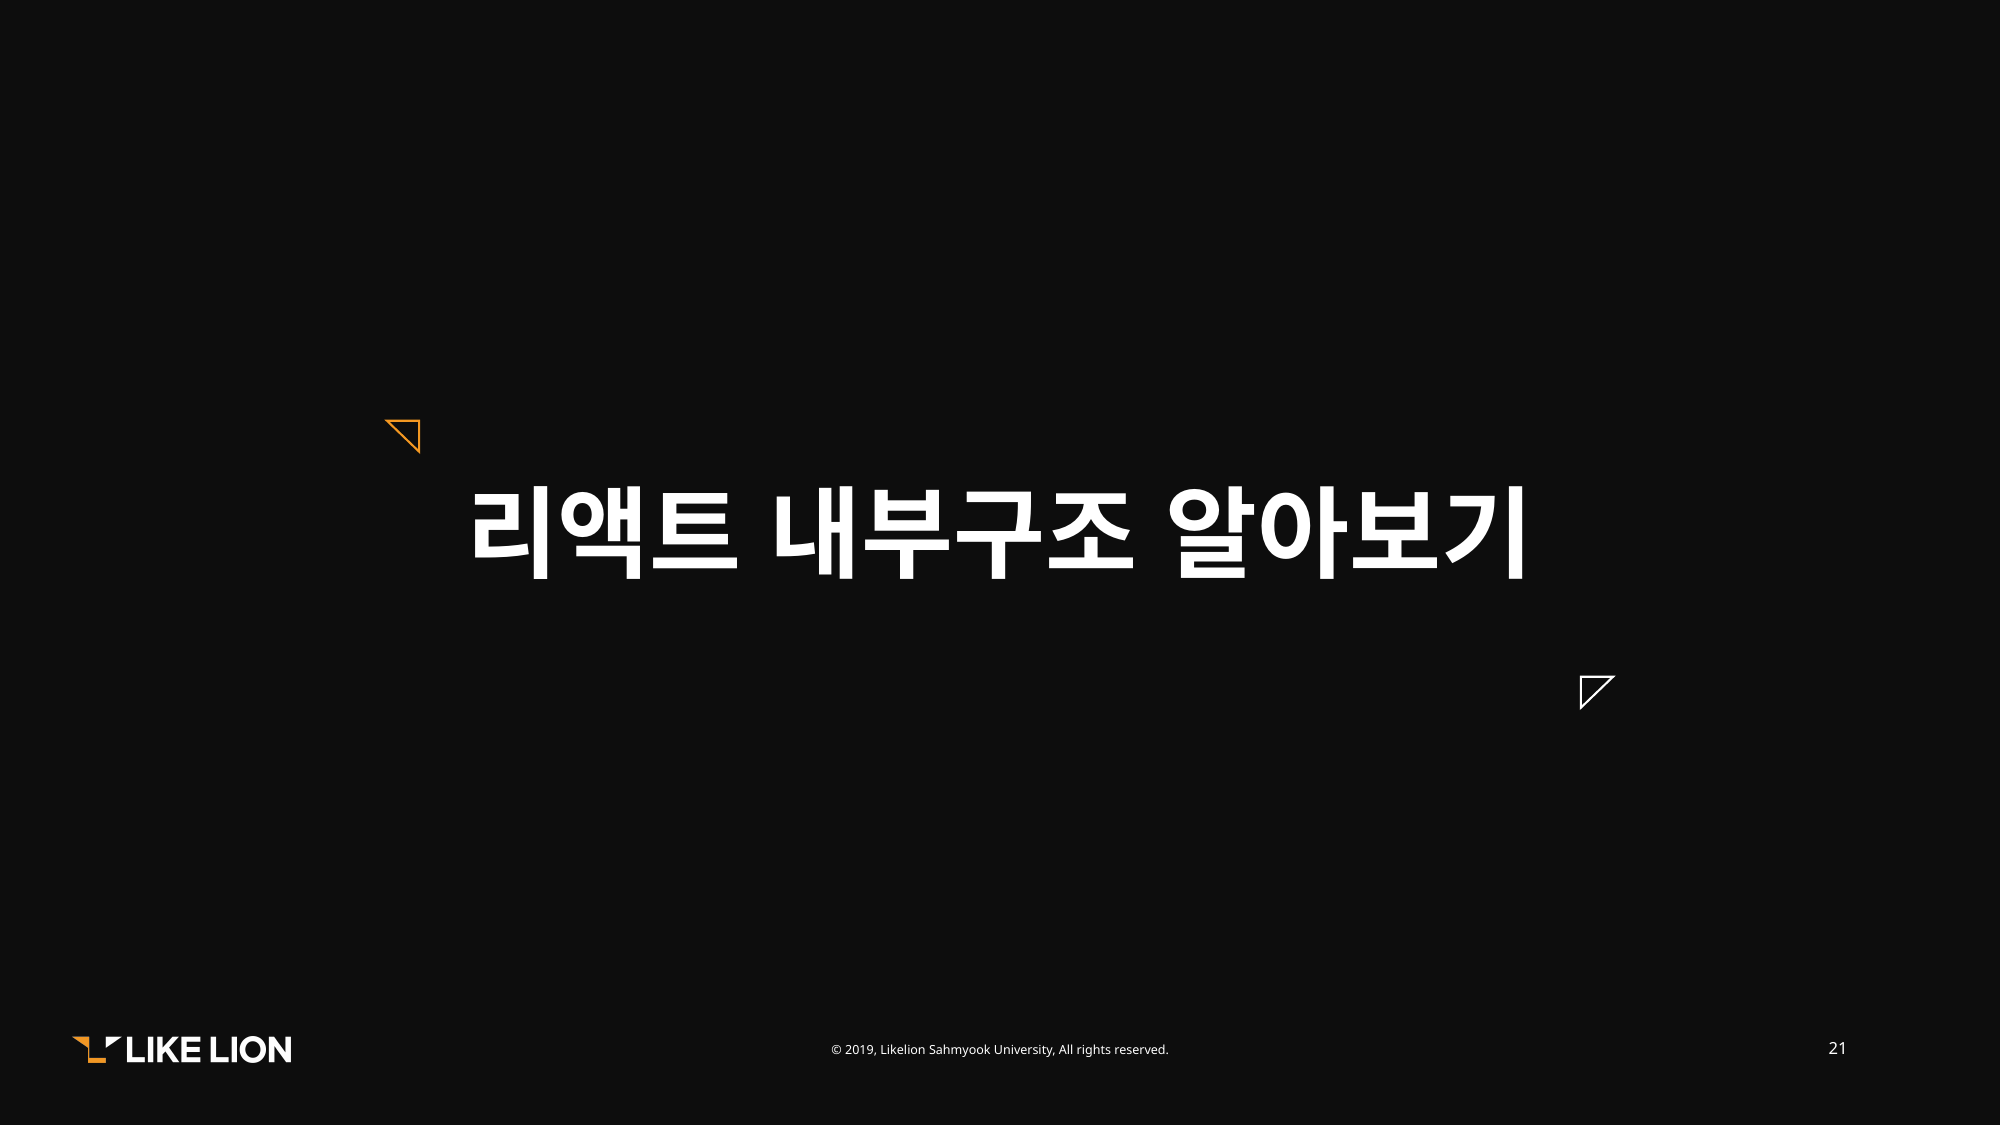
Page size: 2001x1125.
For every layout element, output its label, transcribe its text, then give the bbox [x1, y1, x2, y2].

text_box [386, 420, 1613, 708]
slide_number 21 [1412, 1019, 1863, 1080]
picture [72, 1036, 291, 1063]
